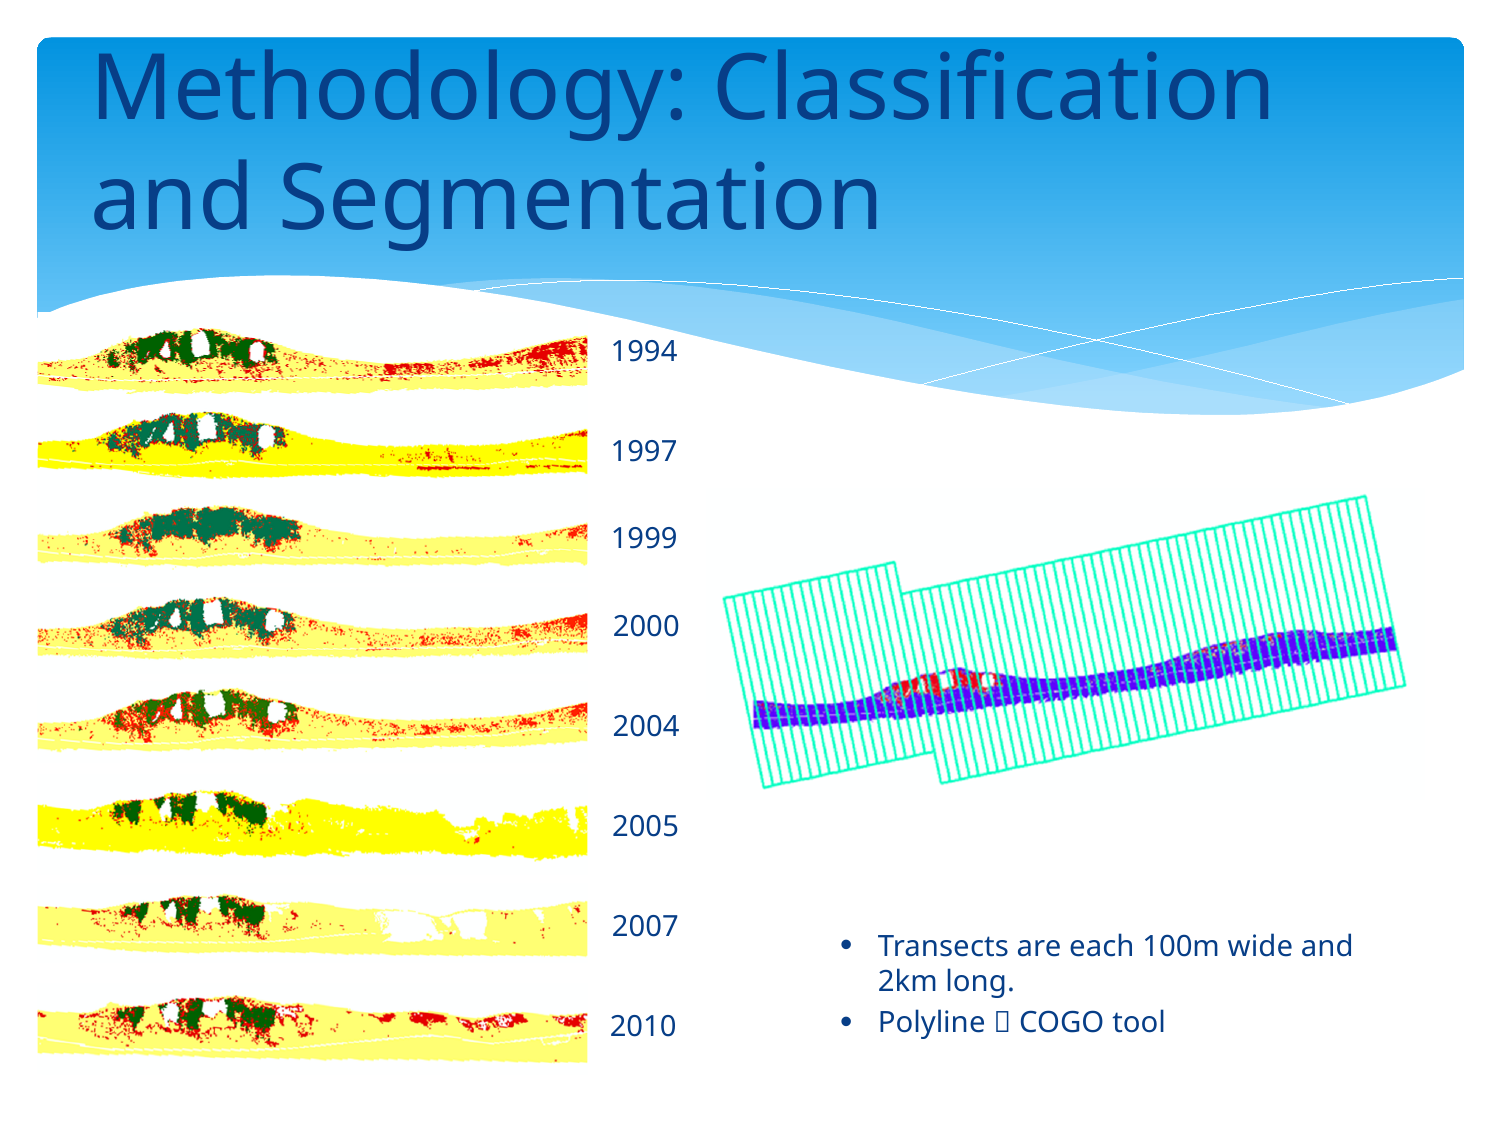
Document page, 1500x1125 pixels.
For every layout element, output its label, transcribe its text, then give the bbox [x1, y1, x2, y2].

picture [37, 882, 588, 963]
picture [37, 680, 588, 763]
list Transects are each 100m wide and 2km long. Polyline  COGO tool [825, 911, 1388, 1056]
picture [37, 587, 588, 674]
picture [1148, 52, 1156, 59]
text_box 2000 [598, 599, 695, 650]
text_box 1999 [595, 512, 693, 563]
picture [37, 983, 588, 1076]
picture [37, 312, 588, 583]
picture [941, 52, 949, 59]
picture [37, 774, 588, 876]
text_box 1994 [595, 324, 693, 375]
text_box 2005 [597, 799, 694, 850]
picture [151, 54, 164, 59]
picture [995, 52, 1003, 59]
text_box 2004 [597, 699, 695, 750]
text_box 1997 [595, 424, 693, 475]
picture [265, 50, 272, 59]
picture [968, 49, 990, 59]
picture [778, 50, 785, 59]
picture [705, 488, 1425, 801]
text_box 2010 [595, 999, 692, 1050]
picture [731, 53, 766, 59]
picture [99, 54, 112, 59]
picture [411, 50, 418, 59]
text_box 2007 [597, 899, 694, 950]
title Methodology: Classification and Segmentation [75, 59, 1425, 263]
picture [489, 50, 496, 59]
